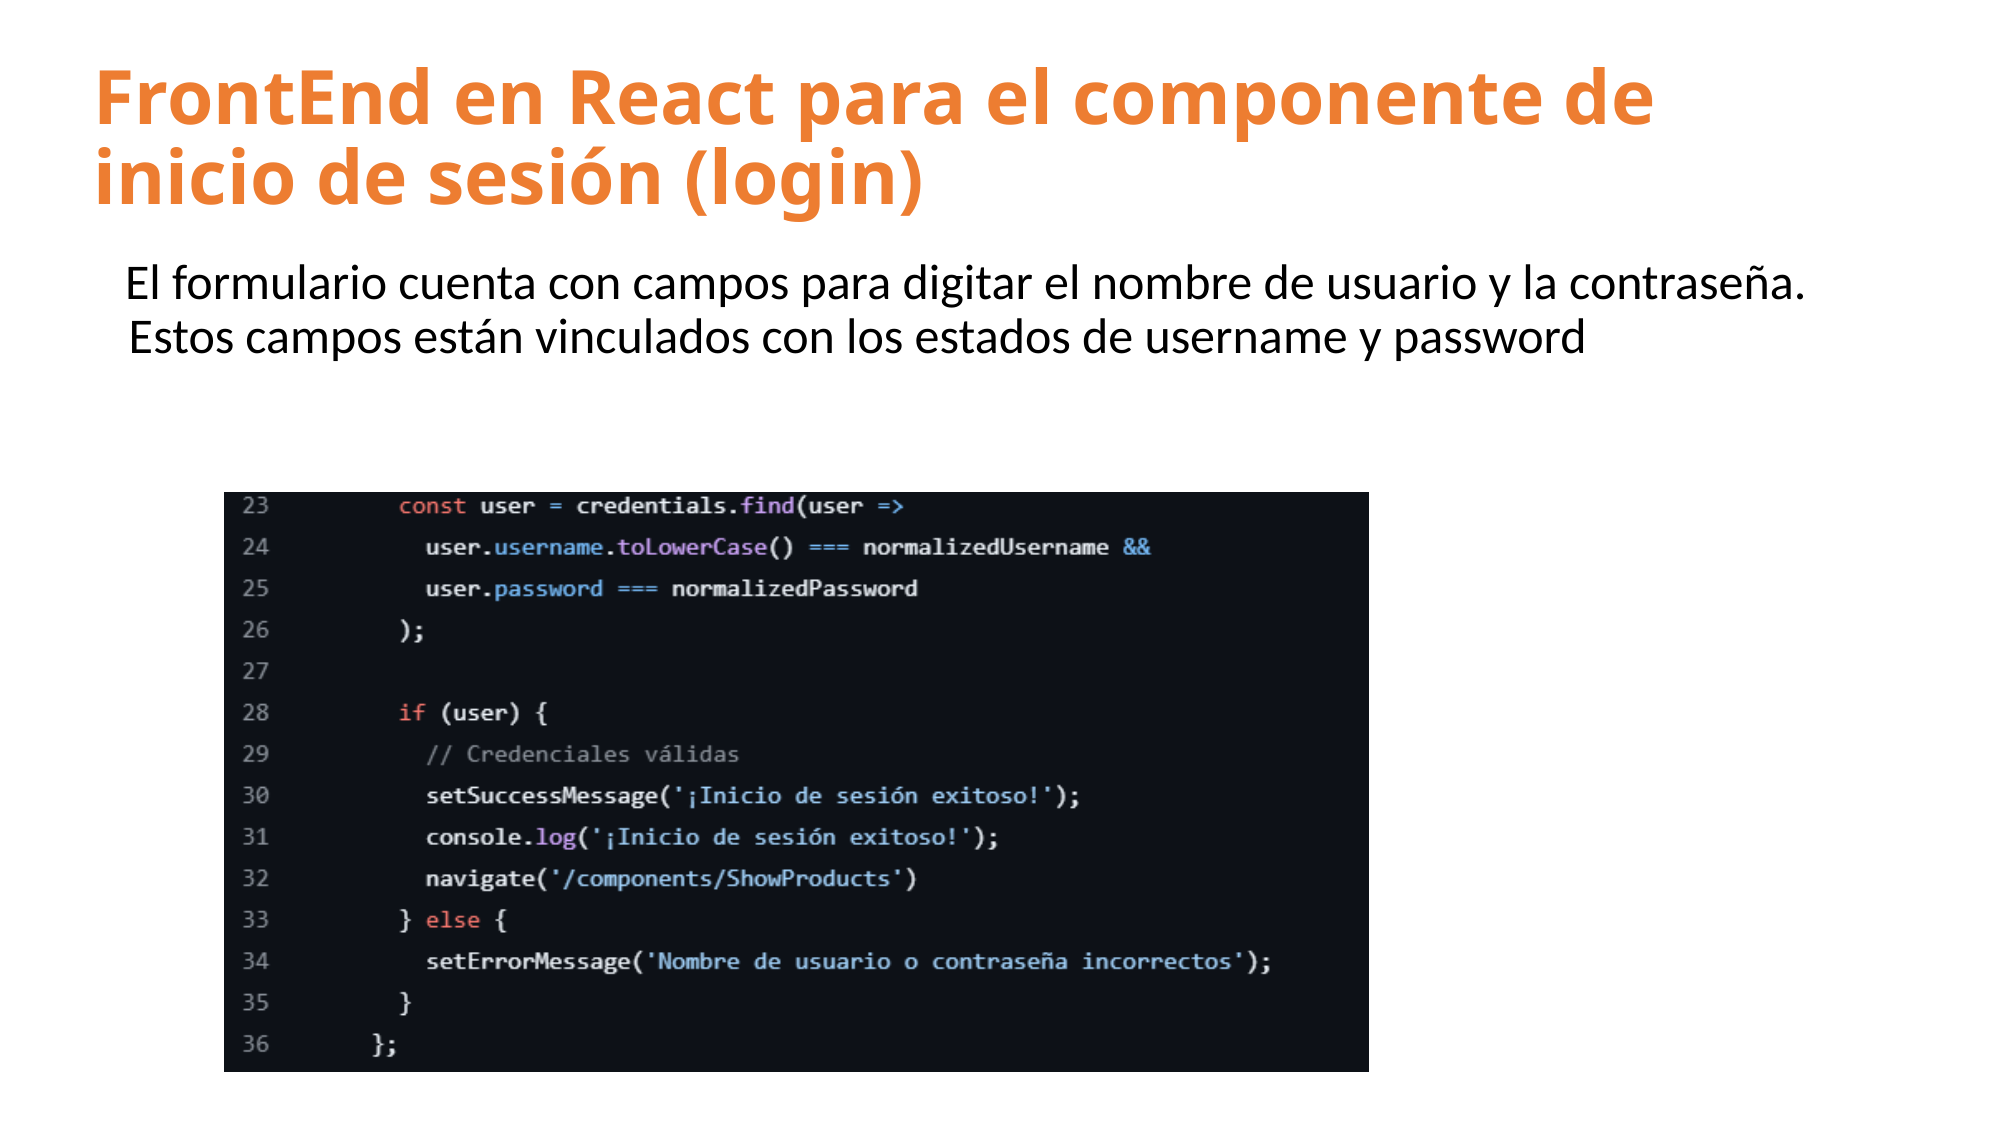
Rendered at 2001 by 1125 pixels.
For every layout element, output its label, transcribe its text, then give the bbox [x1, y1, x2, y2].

title FrontEnd en React para el componente de inicio de sesión (login) [78, 38, 1814, 229]
picture [224, 491, 1369, 1072]
list El formulario cuenta con campos para digitar el nombre de usuario y la contraseña. Estos campos están vinculados con los estados de username y password [38, 248, 1825, 450]
